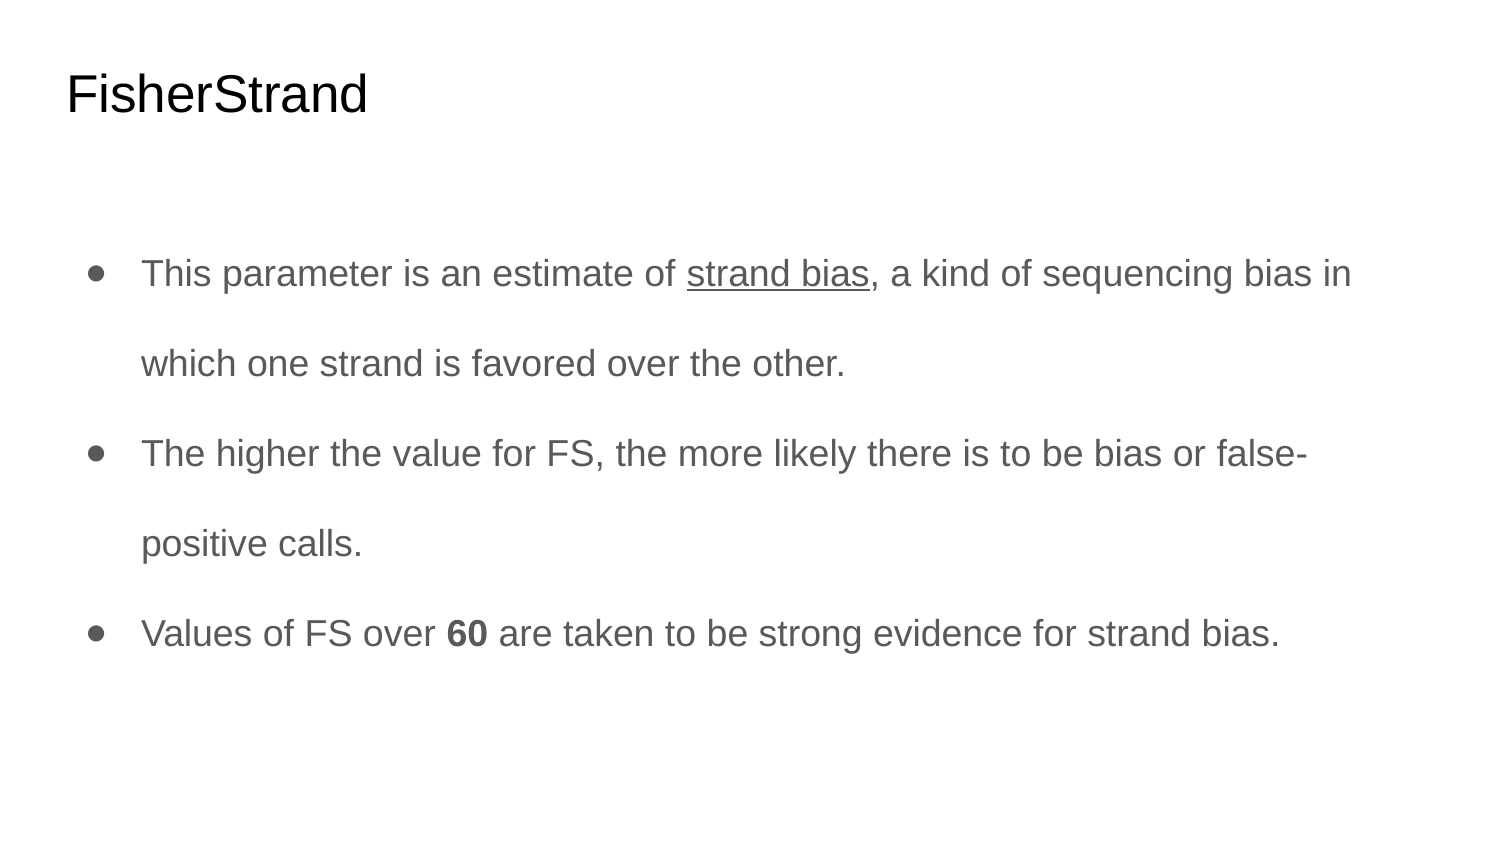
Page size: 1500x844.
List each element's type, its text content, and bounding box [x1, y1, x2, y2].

list This parameter is an estimate of strand bias, a kind of sequencing bias in which one strand is favored over the other. The higher the value for FS, the more likely there is to be bias or false-positive calls. Values of FS over 60 are taken to be strong evidence for strand bias. [51, 189, 1449, 750]
title FisherStrand [51, 44, 1449, 139]
